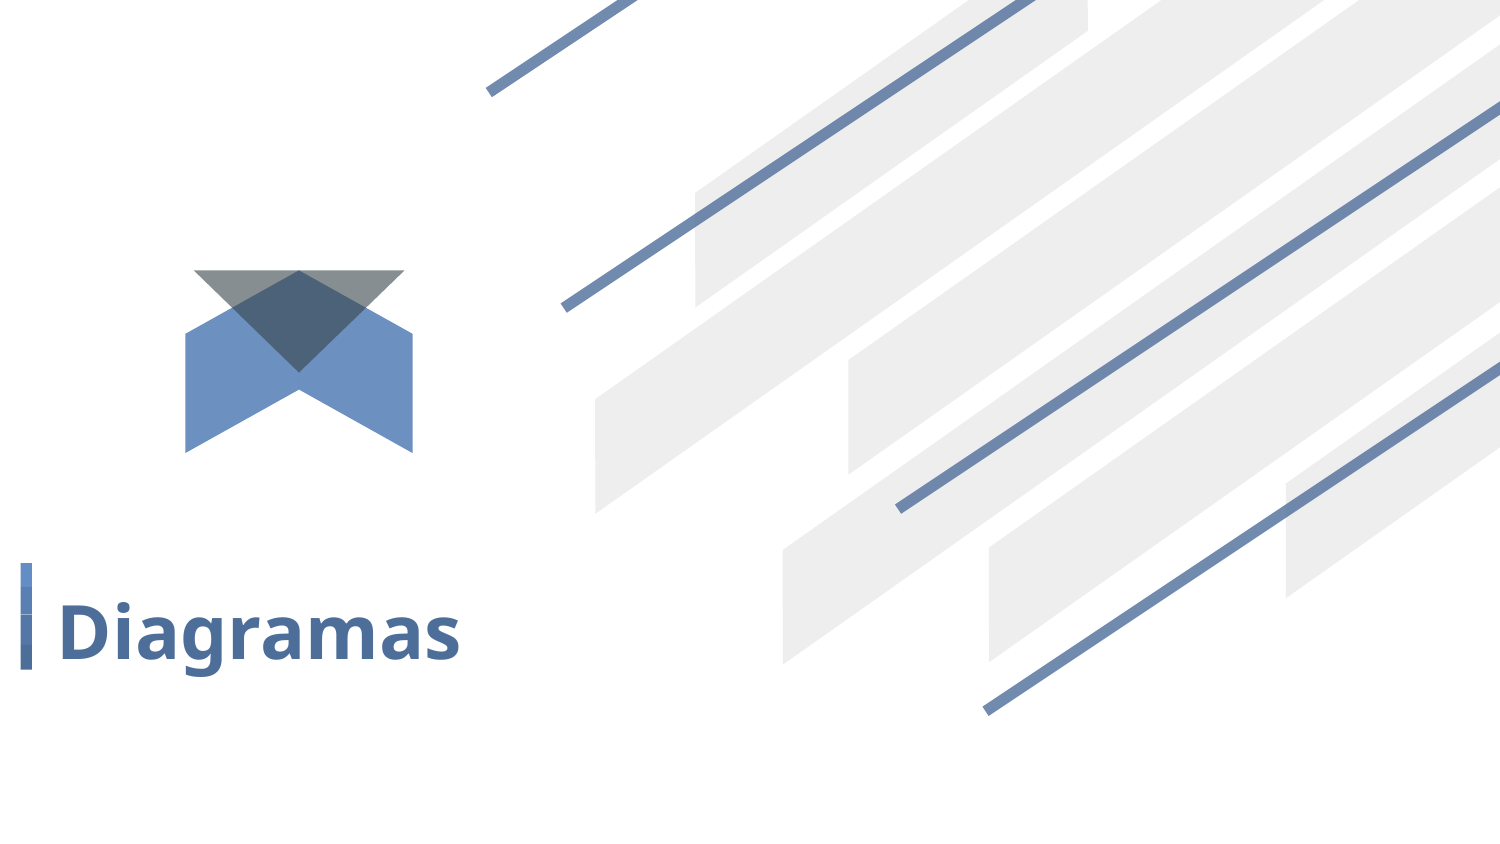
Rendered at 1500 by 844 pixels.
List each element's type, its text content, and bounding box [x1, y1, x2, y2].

title Diagramas [41, 569, 1430, 664]
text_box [207, 247, 391, 476]
